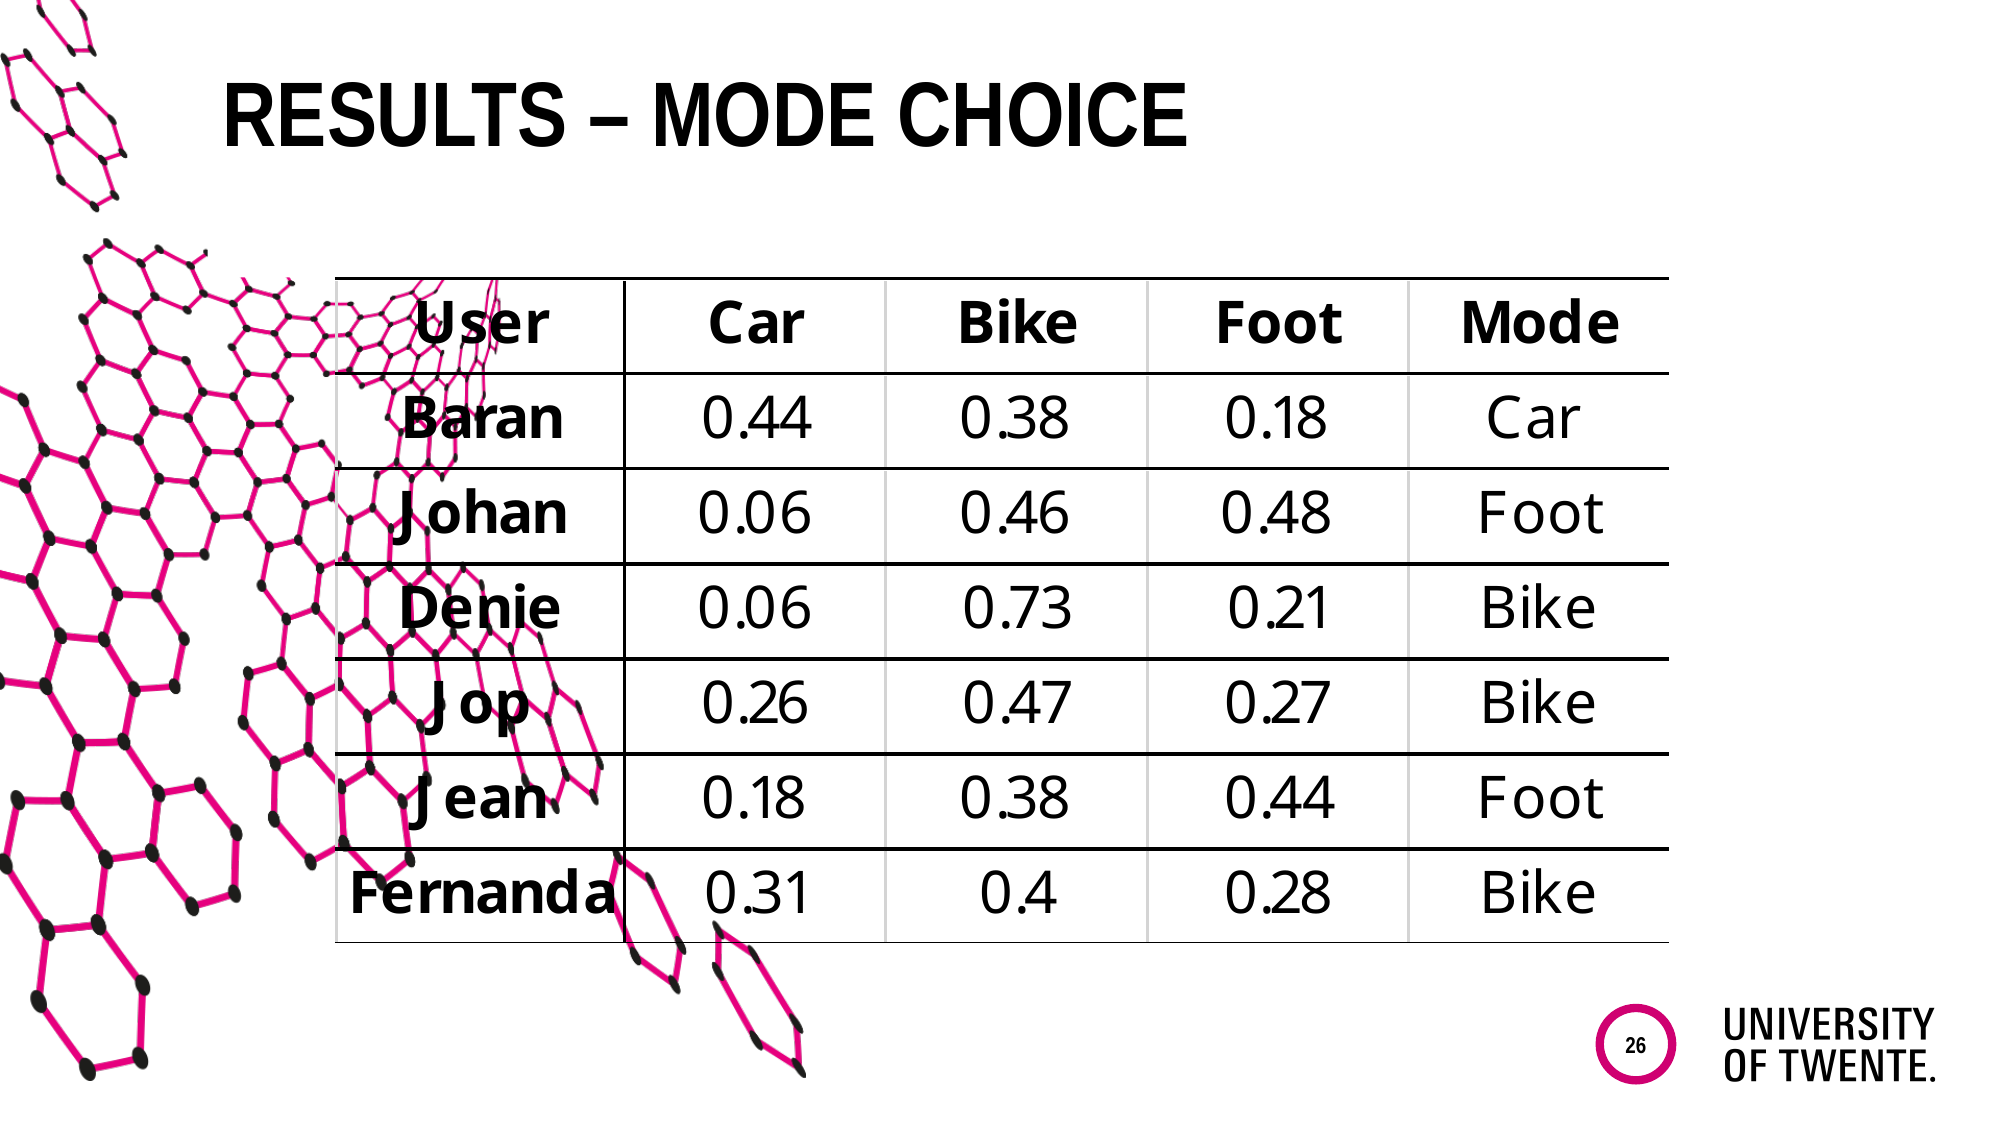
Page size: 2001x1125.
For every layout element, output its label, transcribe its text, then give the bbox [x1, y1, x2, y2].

slide_number 26 [1595, 1003, 1677, 1085]
picture [1693, 976, 1966, 1113]
picture [0, 0, 806, 1081]
title RESULTS – mode choice [207, 59, 1933, 278]
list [334, 277, 1673, 946]
